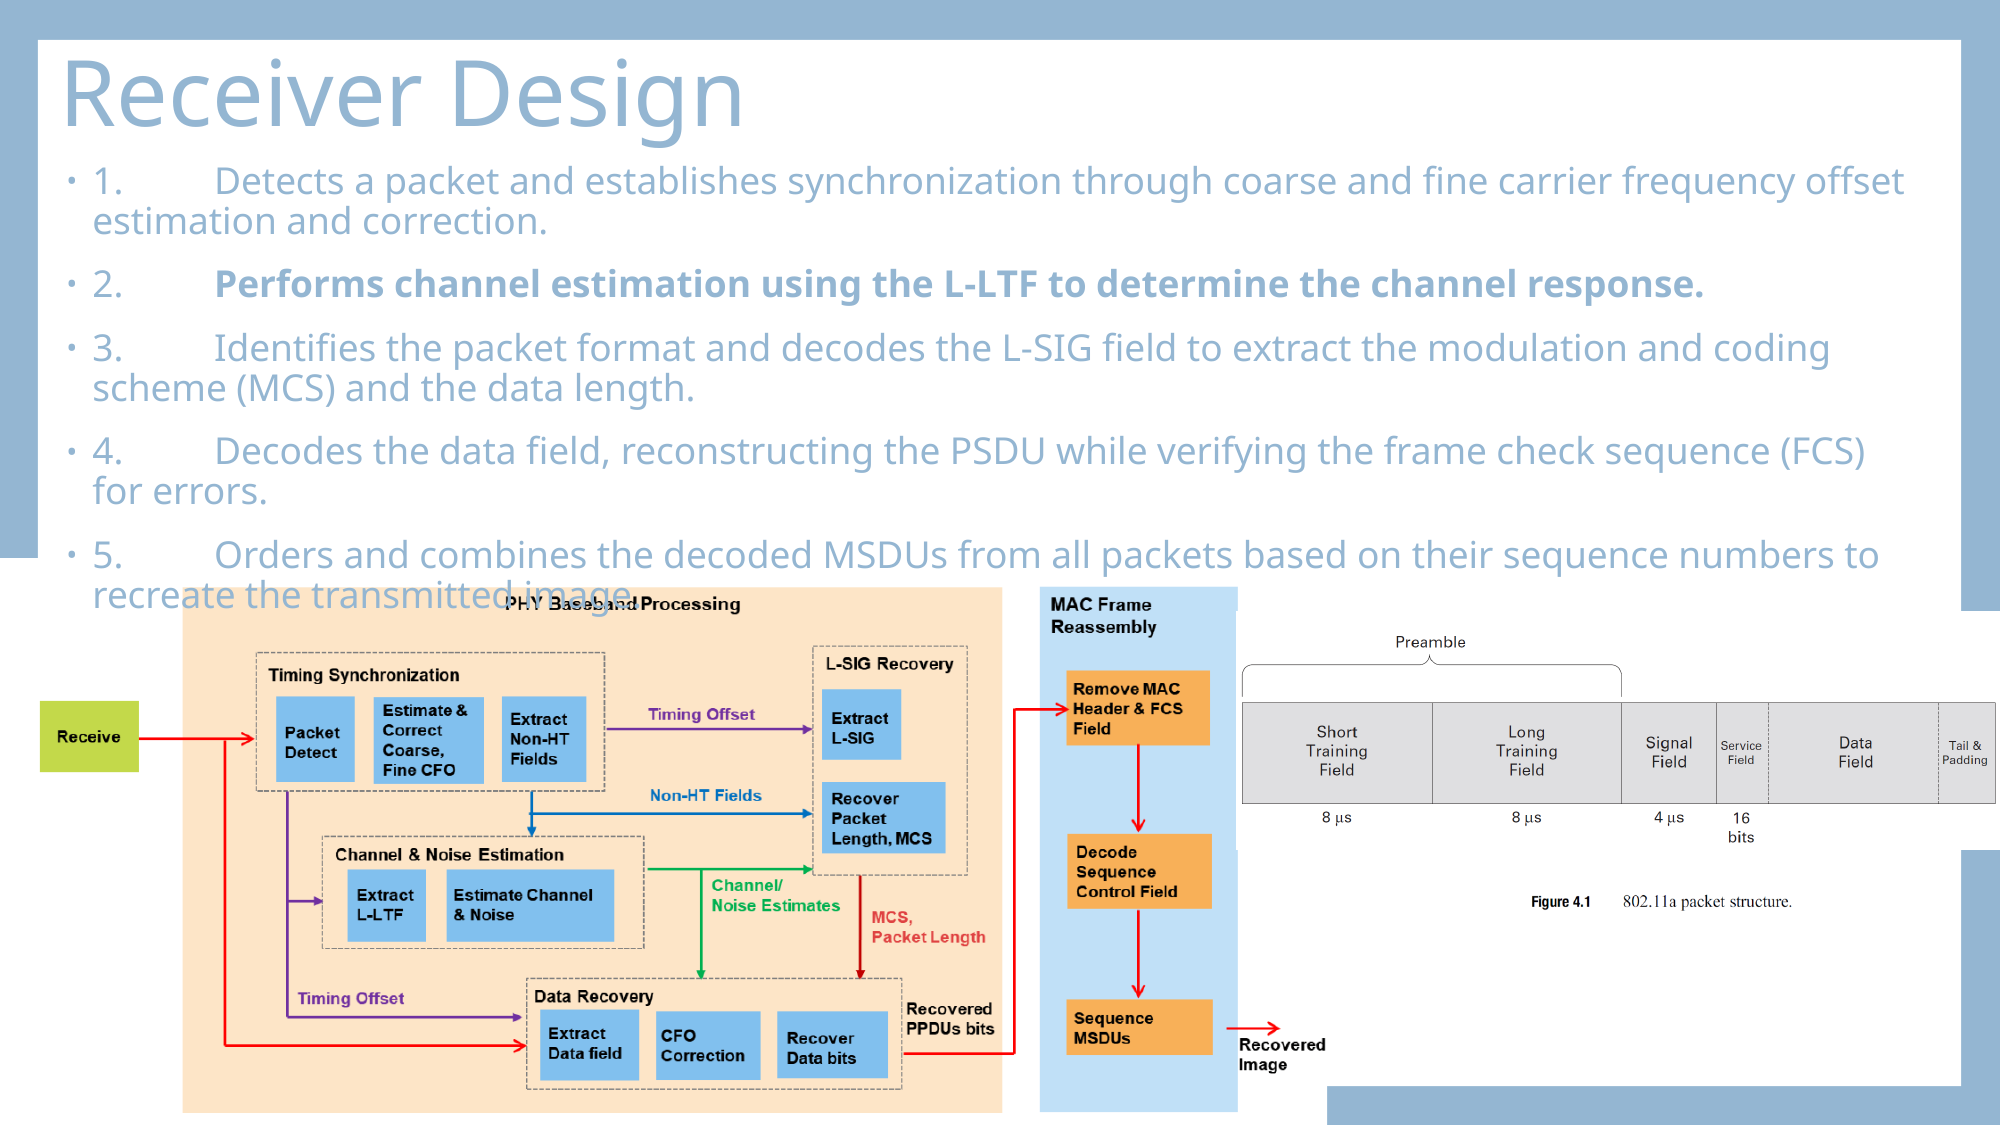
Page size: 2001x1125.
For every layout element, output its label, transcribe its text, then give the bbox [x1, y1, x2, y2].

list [0, 558, 1328, 1125]
text_box Receiver Design [44, 0, 1665, 155]
text_box 1. Detects a packet and establishes synchronization through coarse and fine carrier frequency offset estimation and correction. 2. Performs channel estimation using the L-LTF to determine the channel response. 3. Identifies the packet format and decodes the L-SIG field to extract the modulation and coding scheme (MCS) and the data length. 4. Decodes the data field, reconstructing the PSDU while verifying the frame check sequence (FCS) for errors. 5. Orders and combines the decoded MSDUs from all packets based on their sequence numbers to recreate the transmitted image. [44, 155, 1935, 609]
picture [1235, 610, 2000, 850]
picture [1523, 878, 1804, 925]
